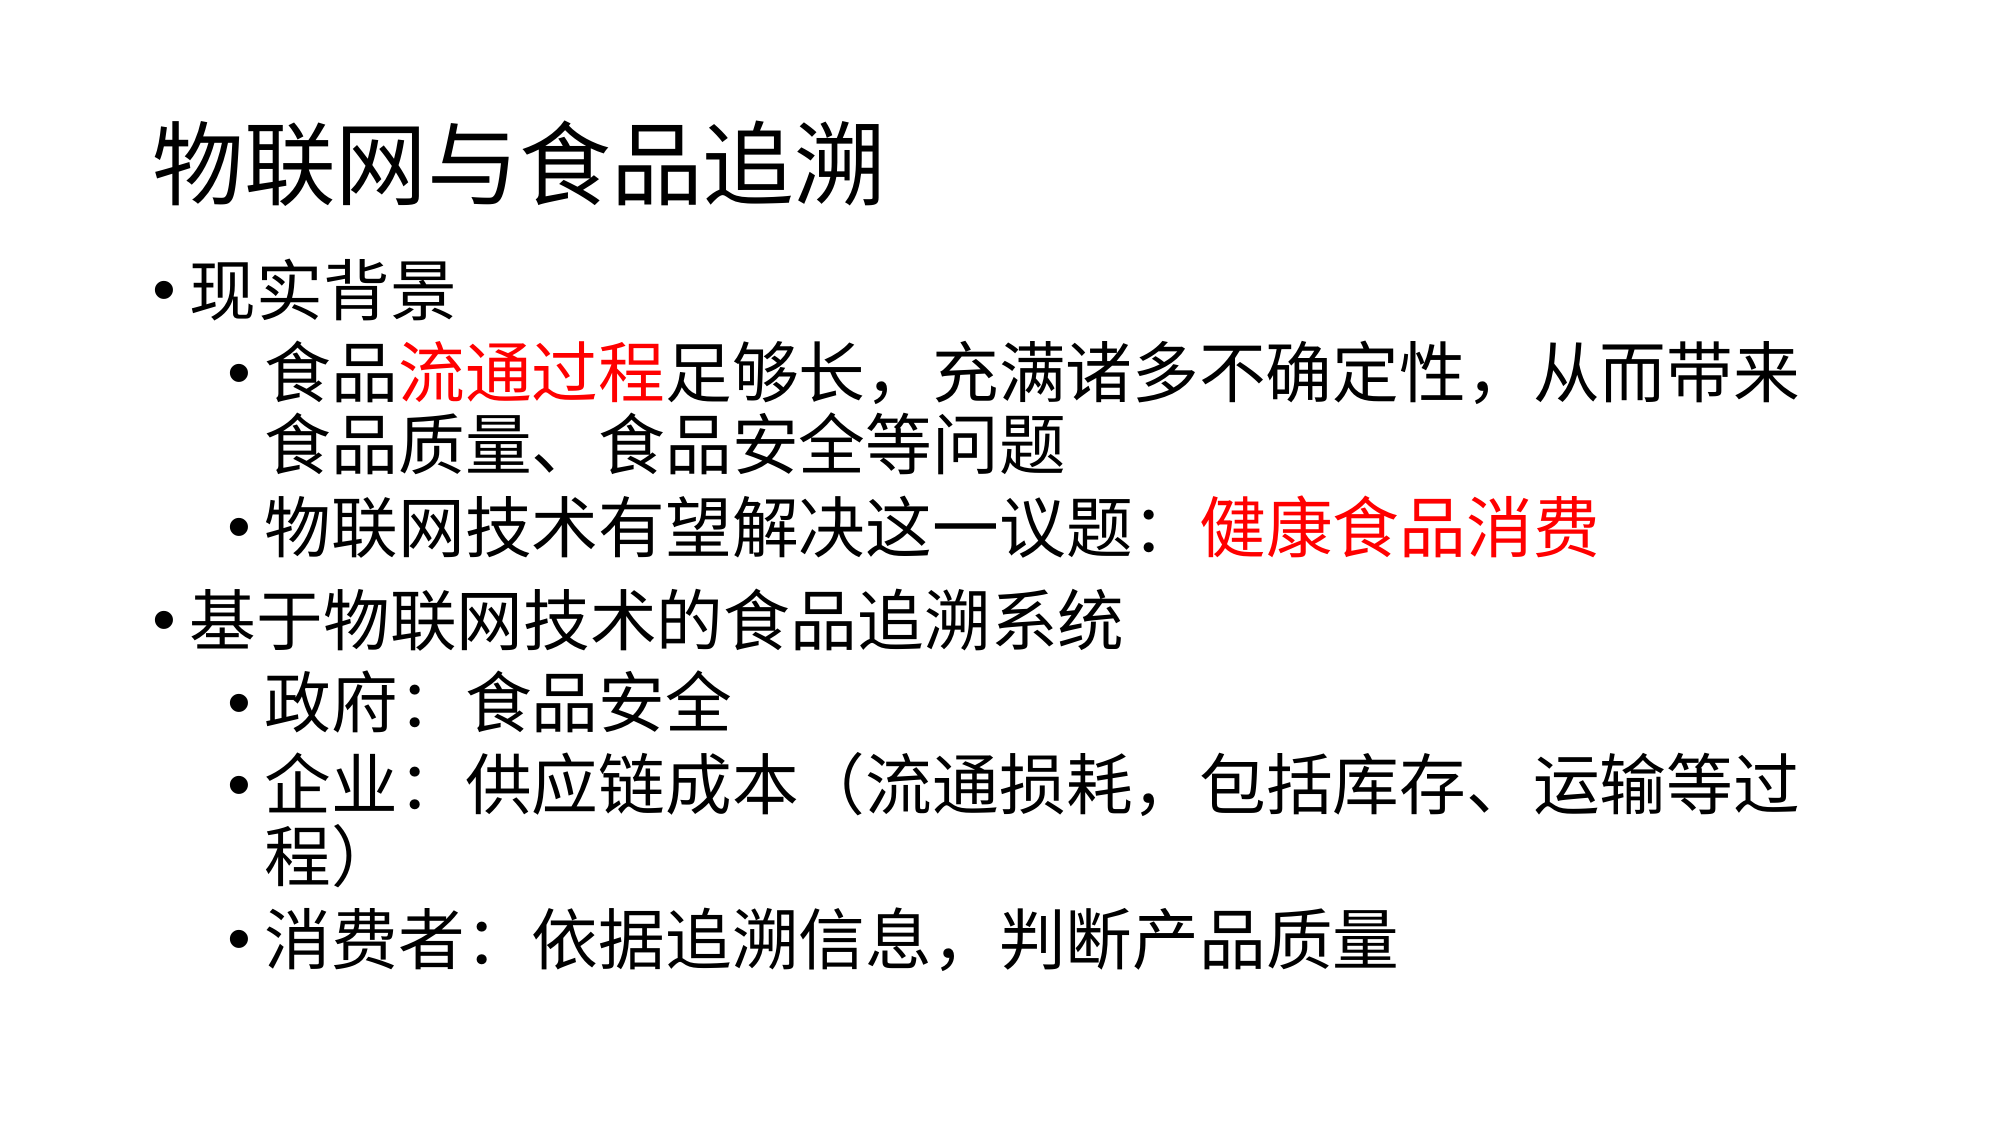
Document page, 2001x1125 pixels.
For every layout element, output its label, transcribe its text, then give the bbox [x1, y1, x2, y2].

list 现实背景 食品流通过程足够长，充满诸多不确定性，从而带来食品质量、食品安全等问题 物联网技术有望解决这一议题：健康食品消费 基于物联网技术的食品追溯系统 政府：食品安全 企业：供应链成本（流通损耗，包括库存、运输等过程） 消费者：依据追溯信息，判断产品质量 [137, 249, 1863, 1066]
title 物联网与食品追溯 [137, 59, 1863, 249]
